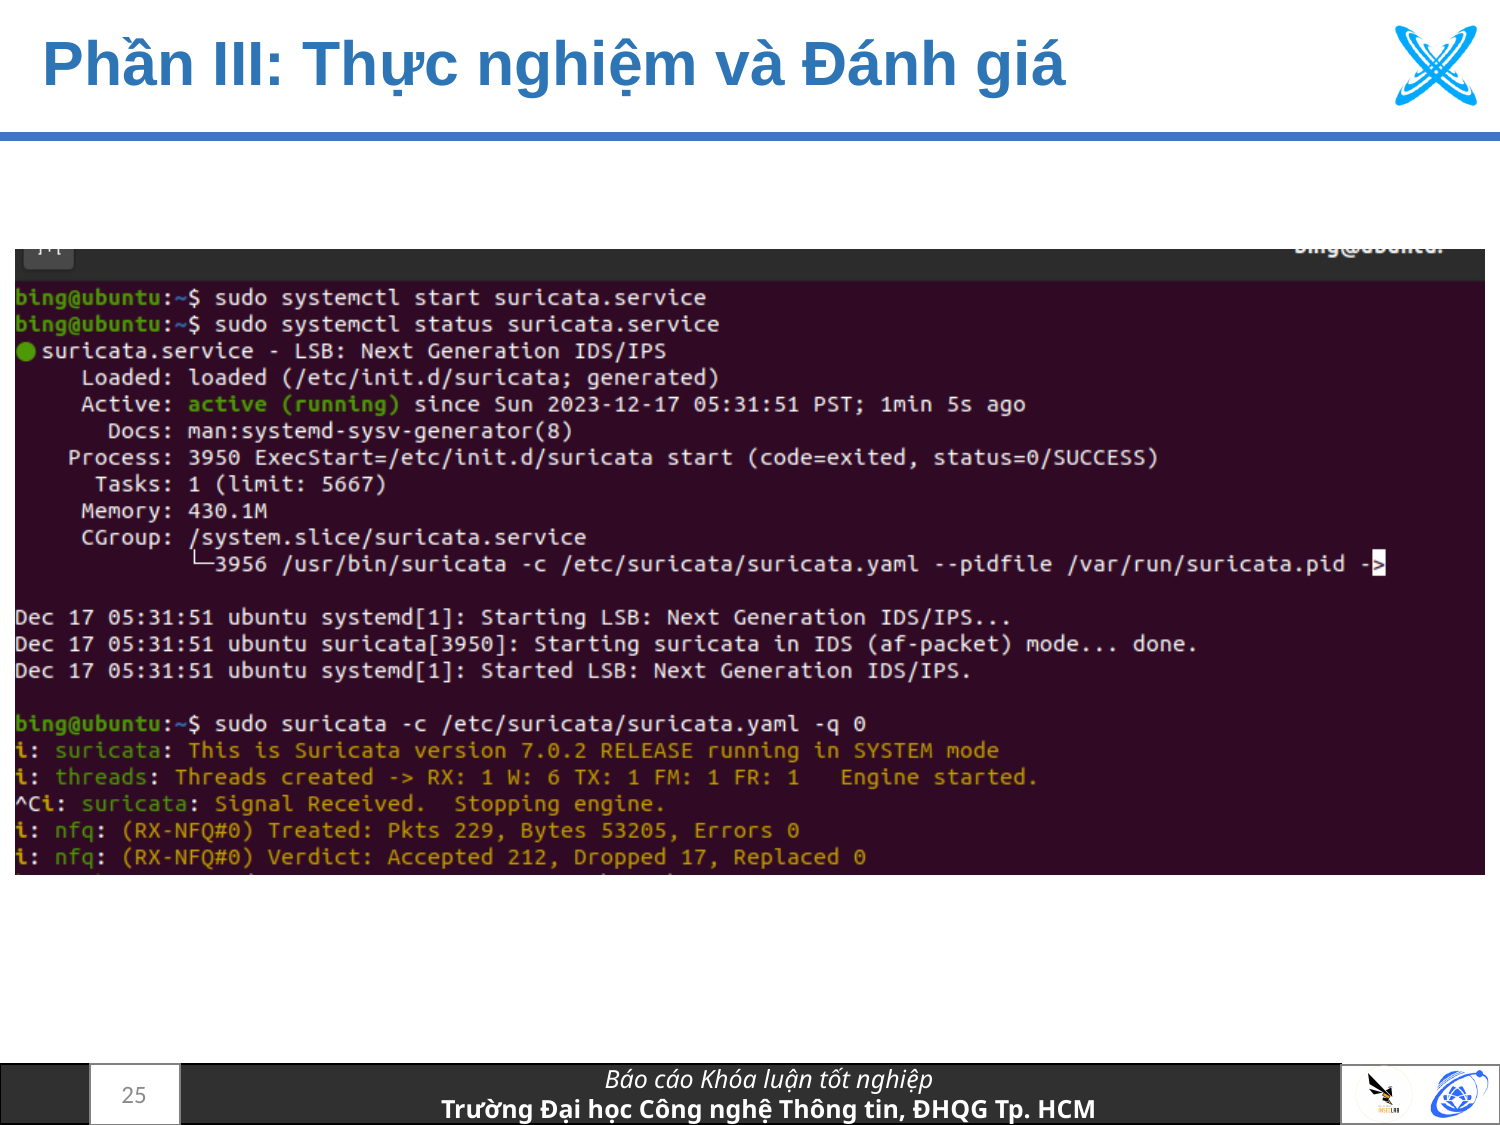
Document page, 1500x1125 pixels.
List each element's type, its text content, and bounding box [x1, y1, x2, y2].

title Phần III: Thực nghiệm và Đánh giá [27, 23, 1376, 108]
picture [1426, 1053, 1495, 1125]
slide_number 25 [95, 1063, 162, 1124]
picture [15, 249, 1485, 876]
picture [1352, 1062, 1416, 1125]
picture [1377, 5, 1493, 125]
